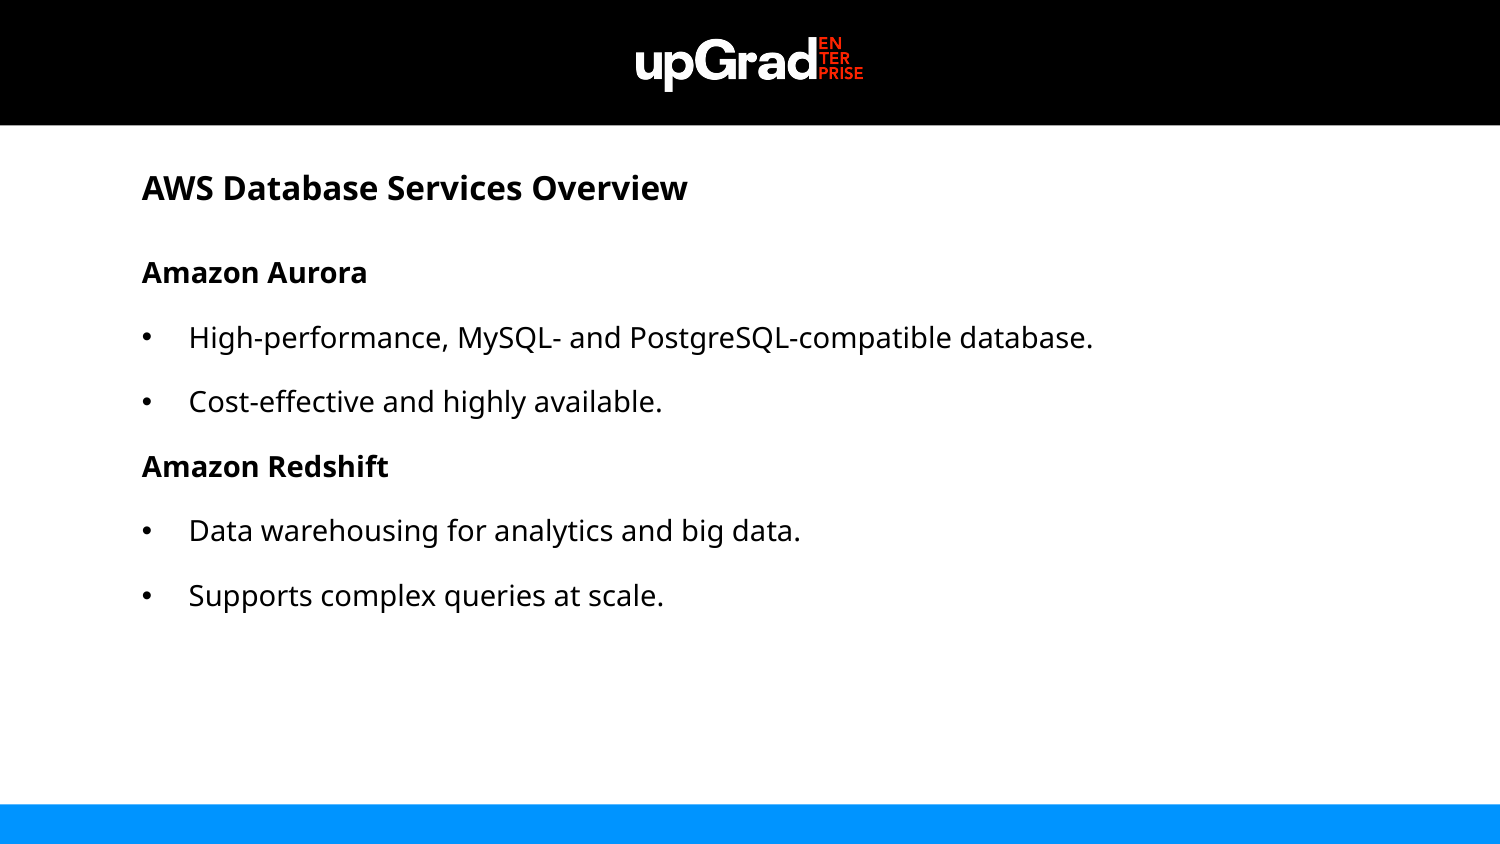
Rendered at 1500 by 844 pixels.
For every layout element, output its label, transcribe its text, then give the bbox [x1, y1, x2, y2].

text_box Amazon Aurora High-performance, MySQL- and PostgreSQL-compatible database. Cost-effective and highly available. Amazon Redshift Data warehousing for analytics and big data. Supports complex queries at scale. [127, 238, 1500, 685]
picture [636, 37, 863, 92]
text_box AWS Database Services Overview [127, 160, 1077, 215]
